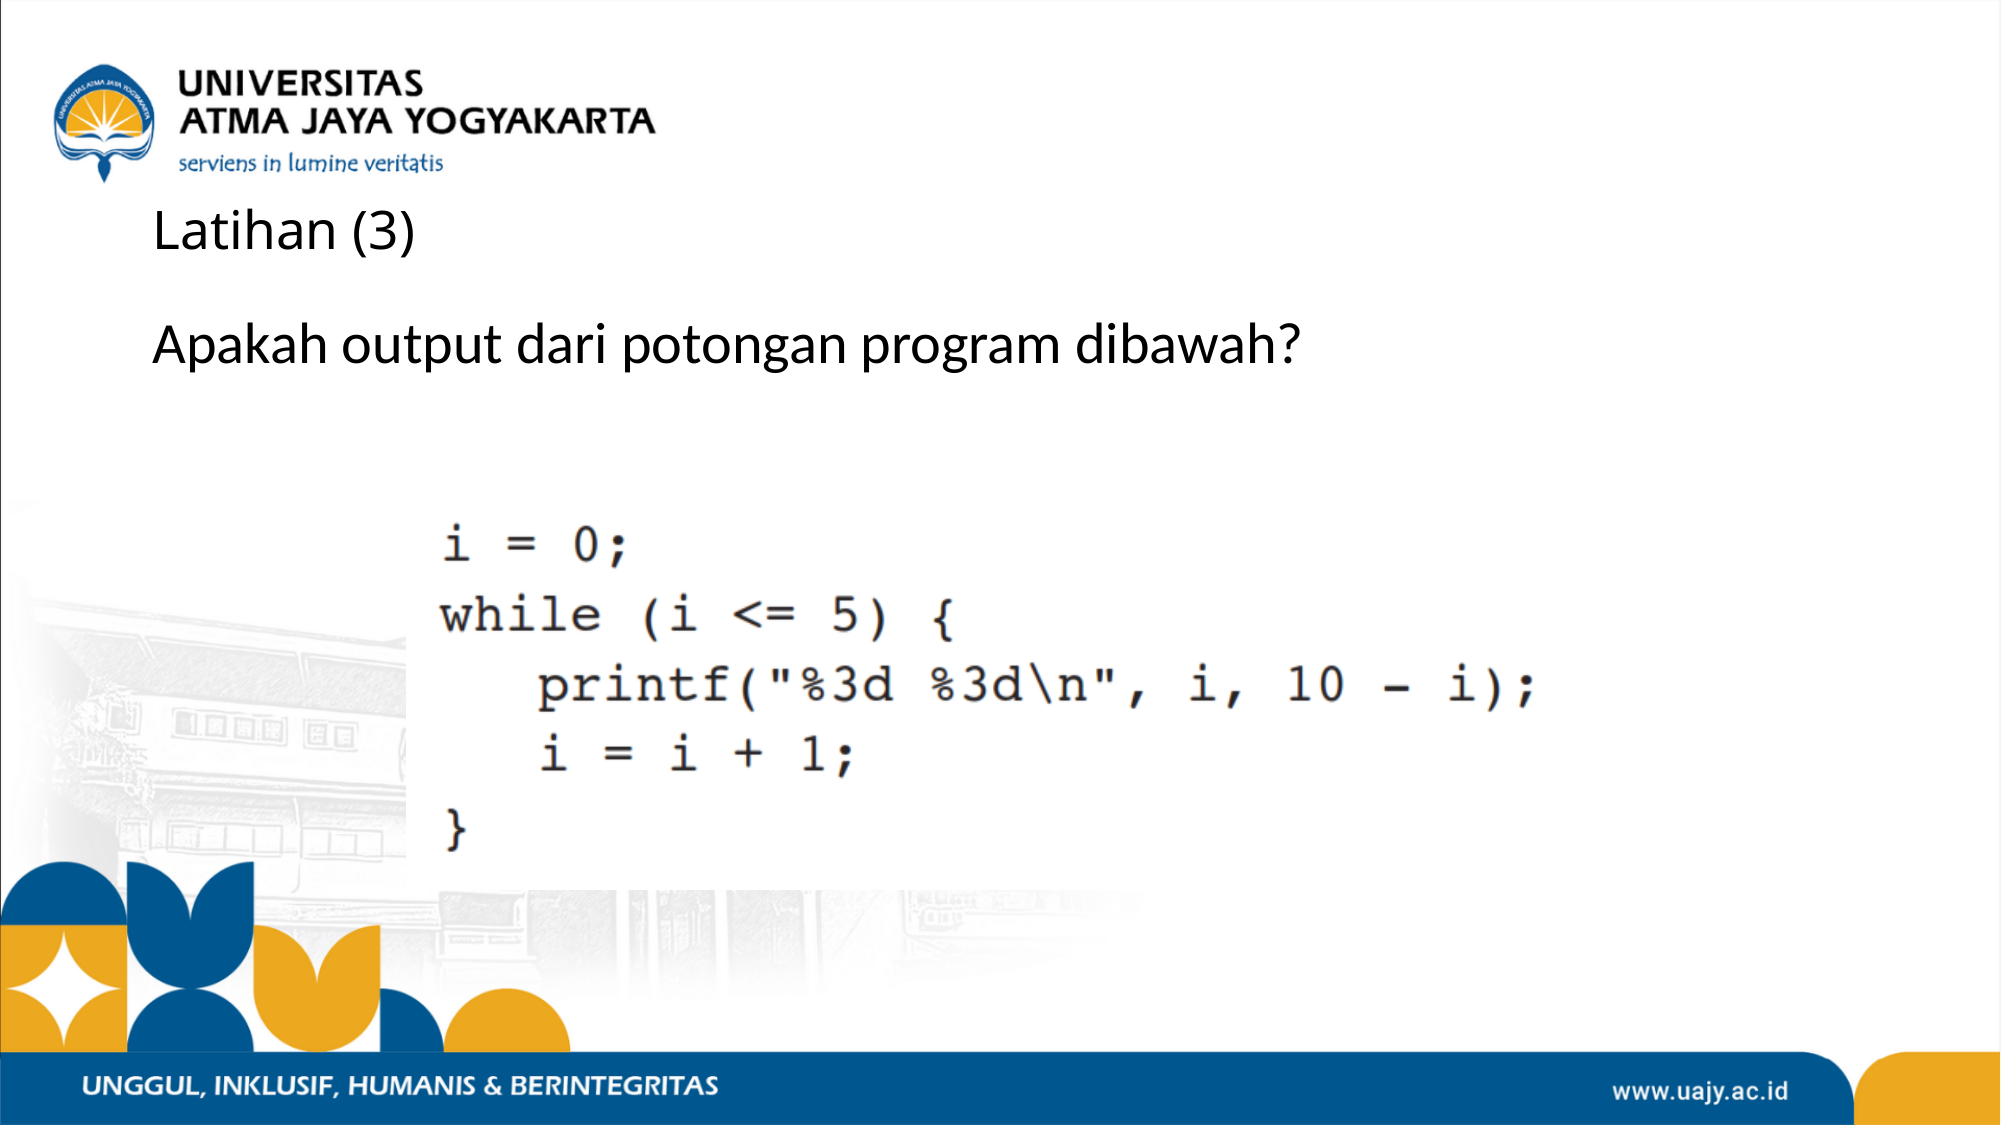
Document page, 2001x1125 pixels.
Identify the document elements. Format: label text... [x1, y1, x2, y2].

title Latihan (3) [137, 189, 1863, 271]
list Apakah output dari potongan program dibawah? [137, 314, 1863, 1014]
picture [0, 0, 2001, 1125]
